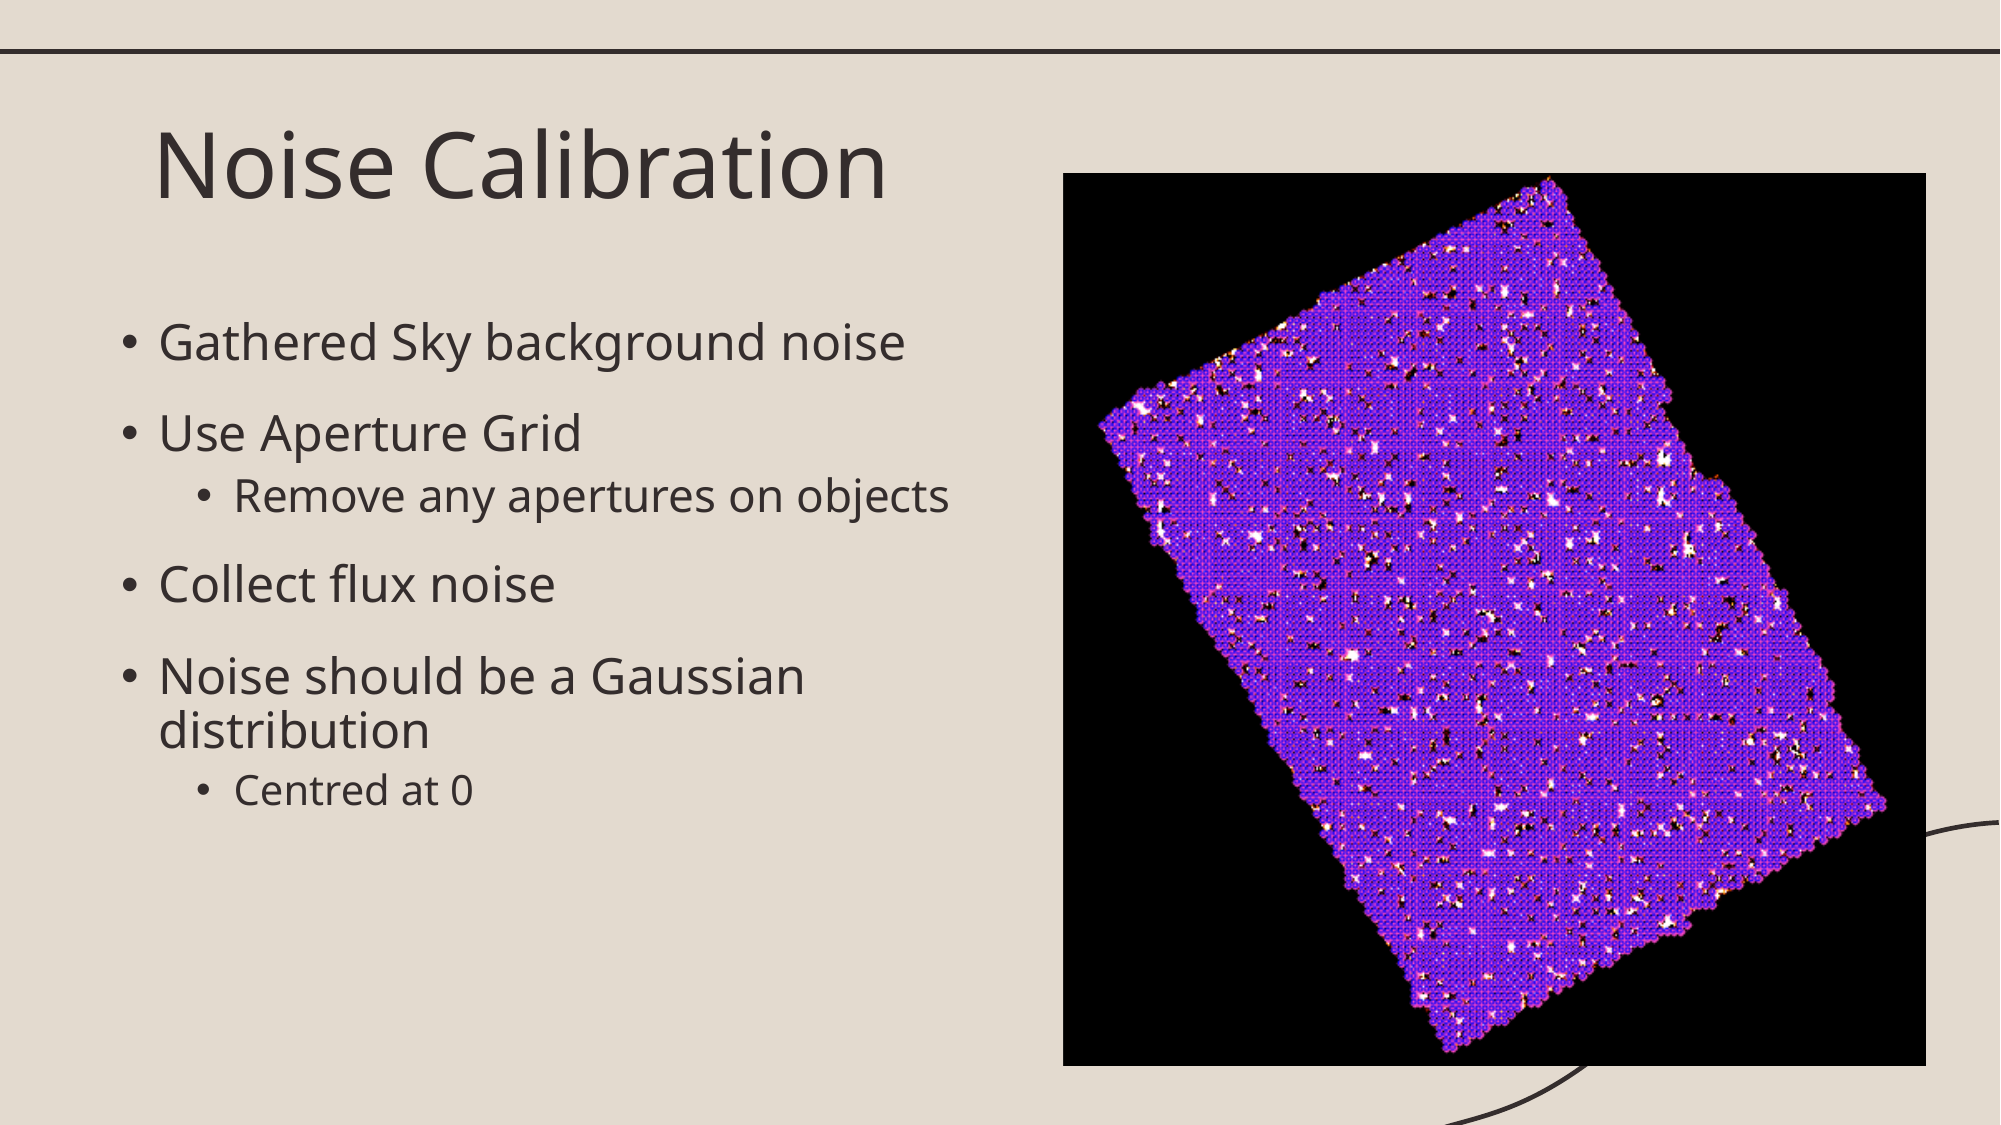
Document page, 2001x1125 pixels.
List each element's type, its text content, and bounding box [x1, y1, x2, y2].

title Noise Calibration [137, 59, 1863, 278]
picture [1063, 173, 1926, 1066]
list Gathered Sky background noise Use Aperture Grid Remove any apertures on objects Collect flux noise Noise should be a Gaussian distribution Centred at 0 [105, 309, 1034, 889]
